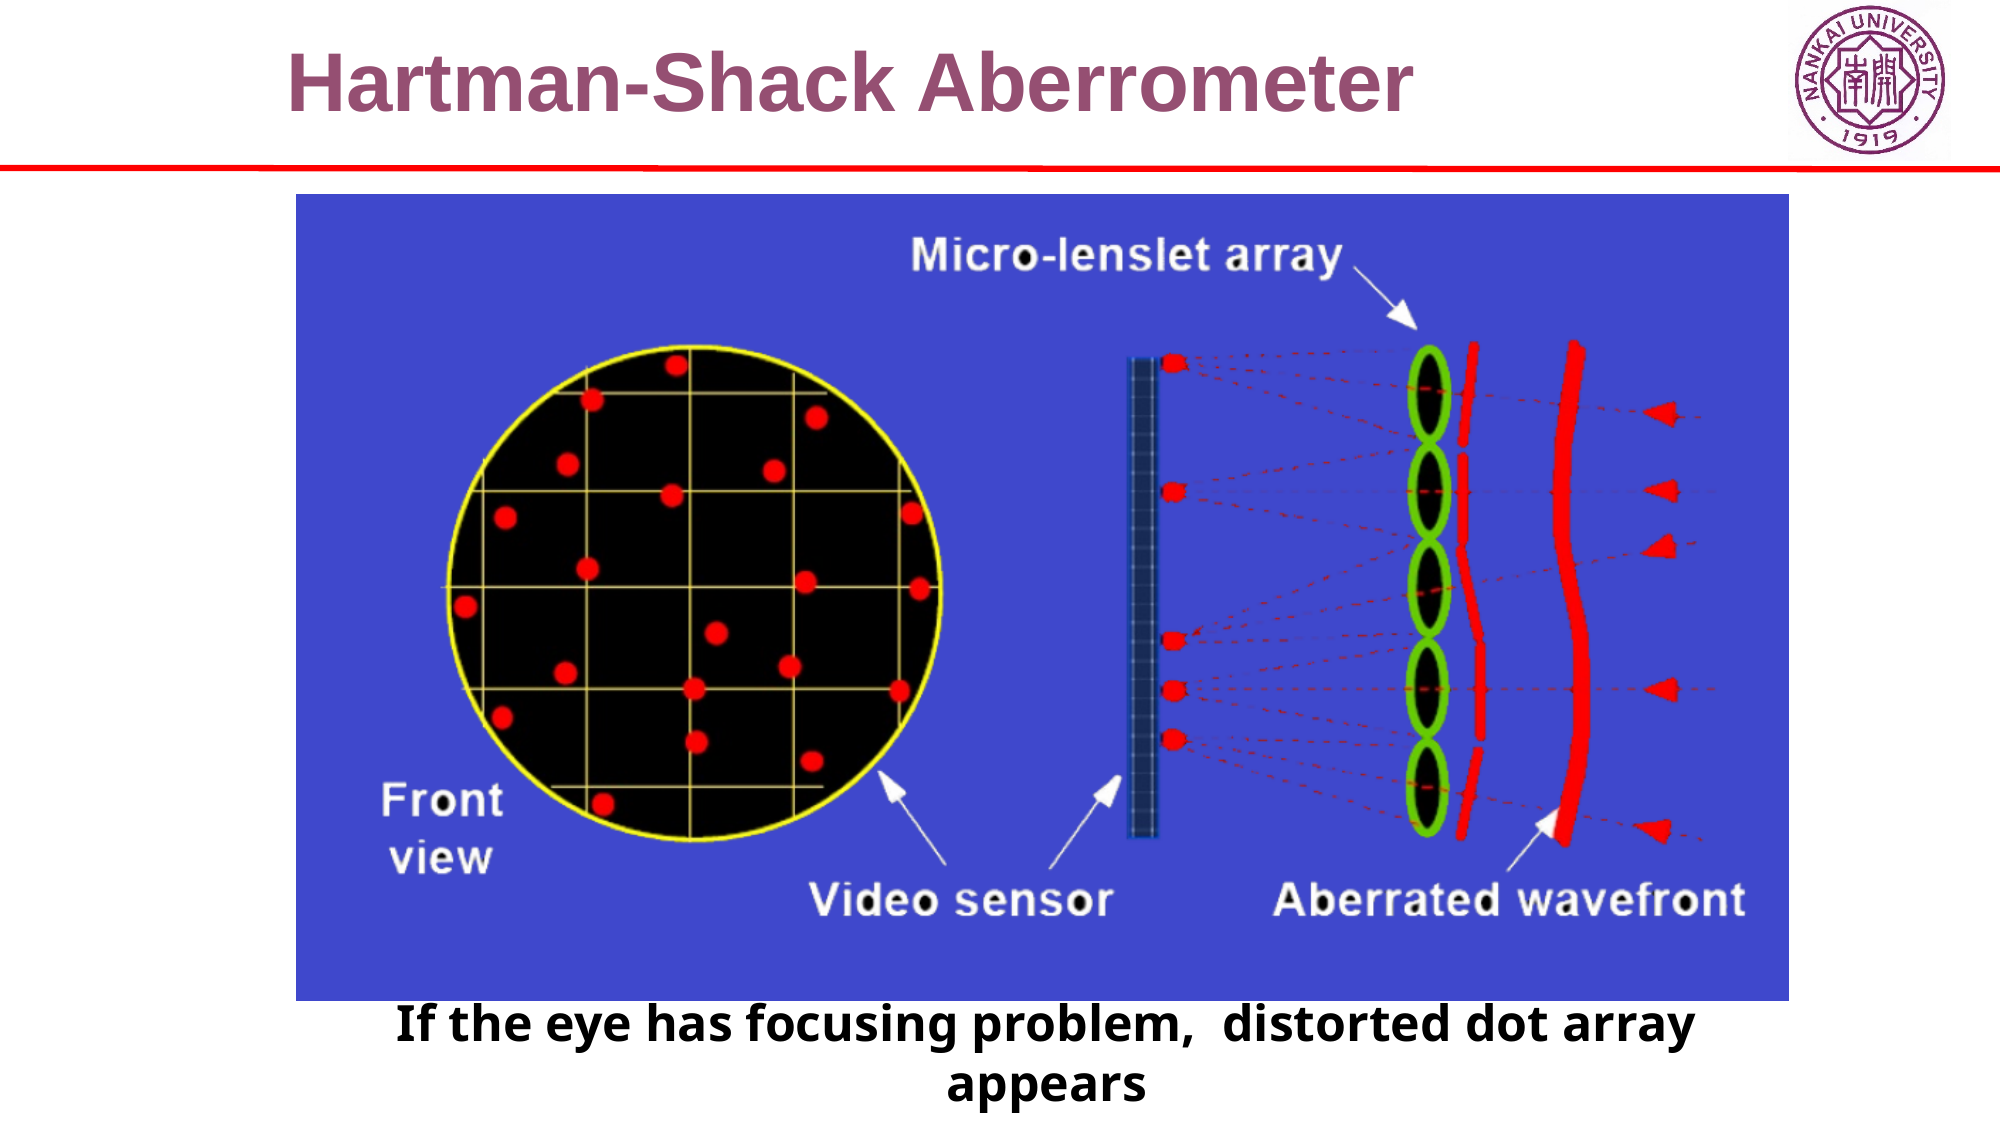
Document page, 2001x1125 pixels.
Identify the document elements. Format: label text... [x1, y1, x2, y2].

picture [296, 194, 1789, 1001]
picture [1788, 0, 1951, 161]
title Hartman-Shack Aberrometer [271, 27, 1745, 143]
text_box If the eye has focusing problem, distorted dot array appears [305, 1001, 1789, 1119]
